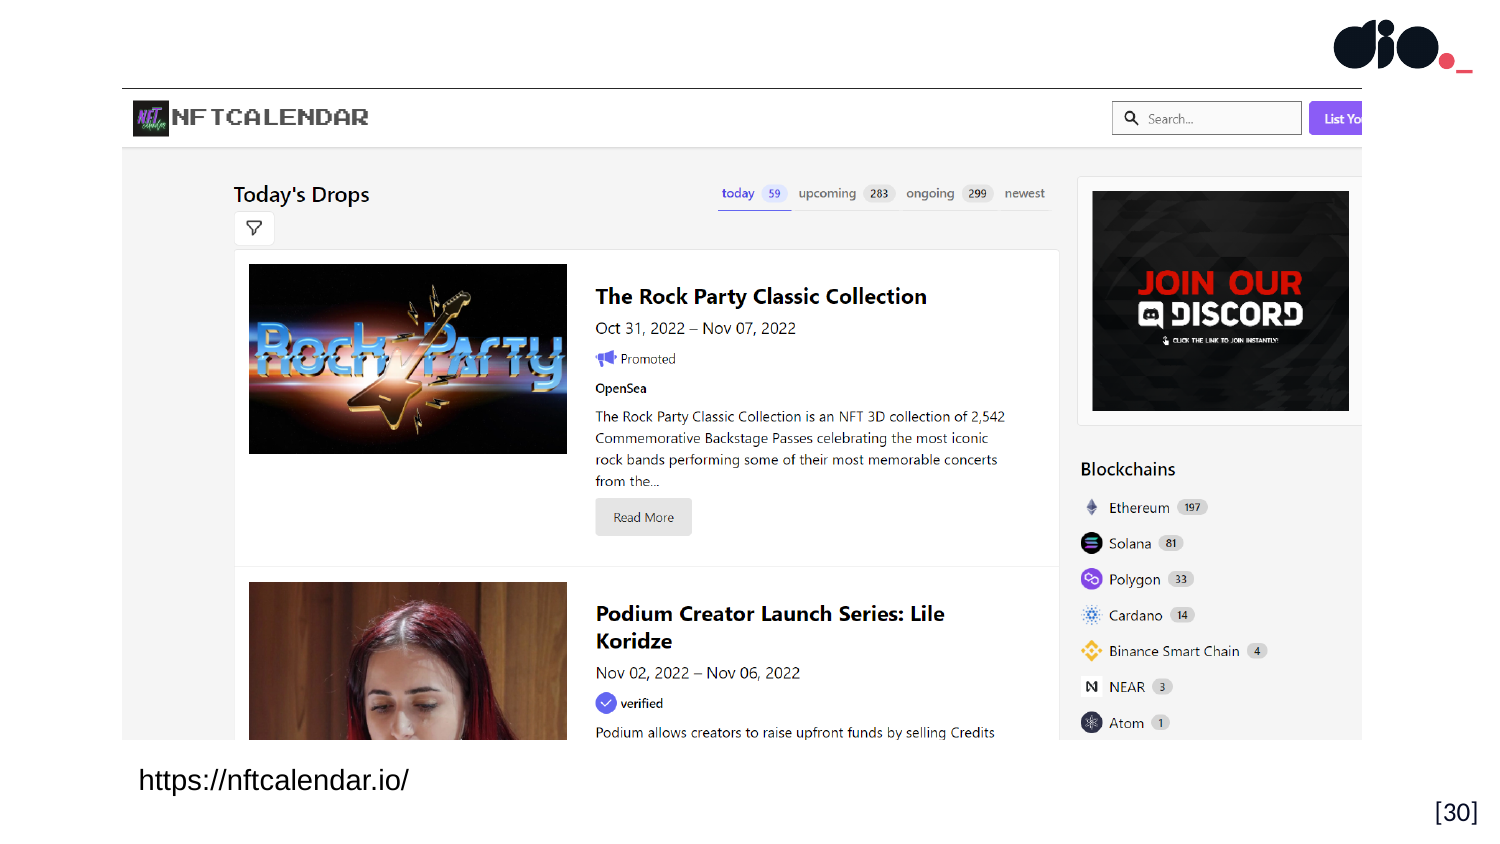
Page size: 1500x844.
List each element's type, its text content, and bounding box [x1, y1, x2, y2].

picture [1333, 19, 1473, 74]
text_box https://nftcalendar.io/ [123, 753, 425, 804]
slide_number [30] [1403, 779, 1494, 844]
picture [122, 88, 1362, 740]
